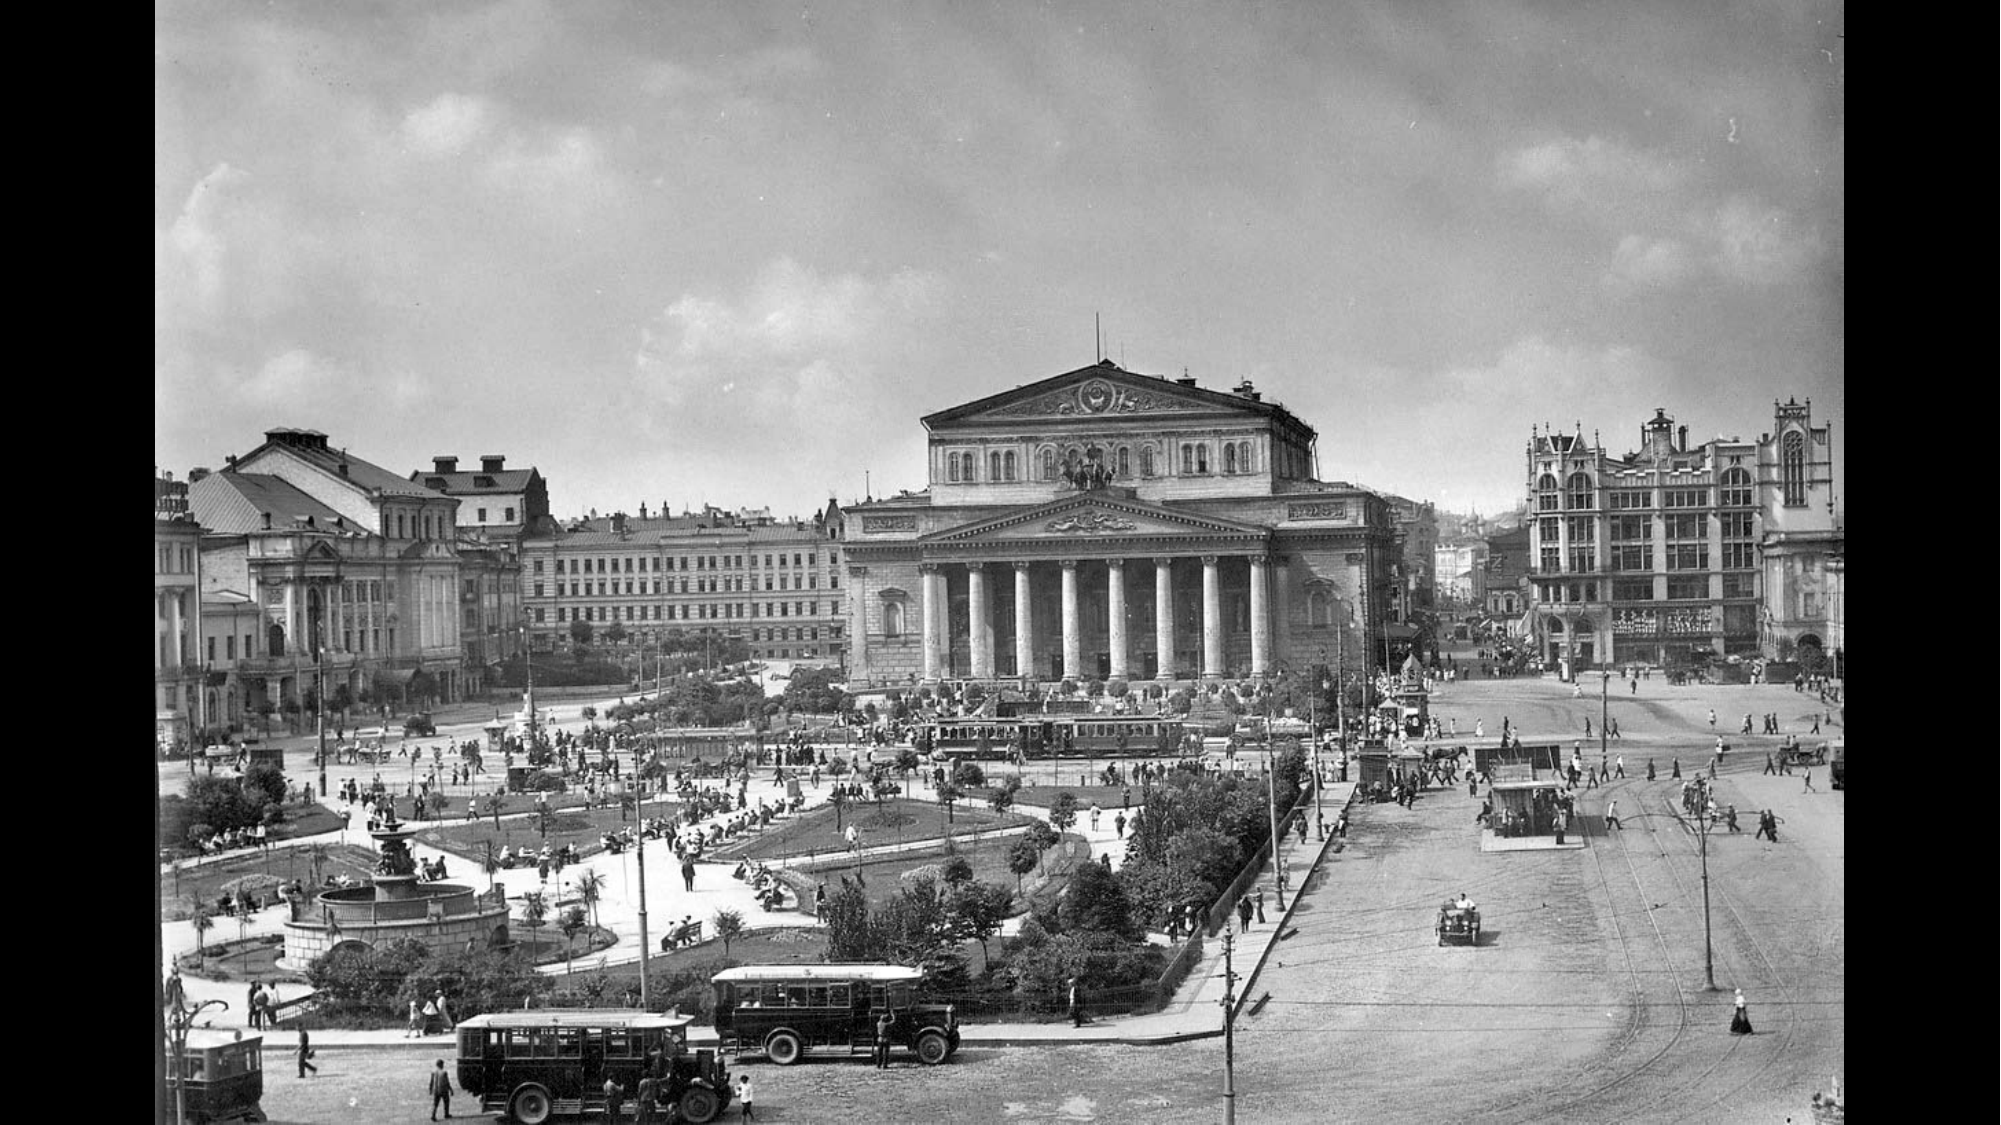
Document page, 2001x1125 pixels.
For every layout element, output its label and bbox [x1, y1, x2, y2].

picture [155, 0, 1844, 1125]
